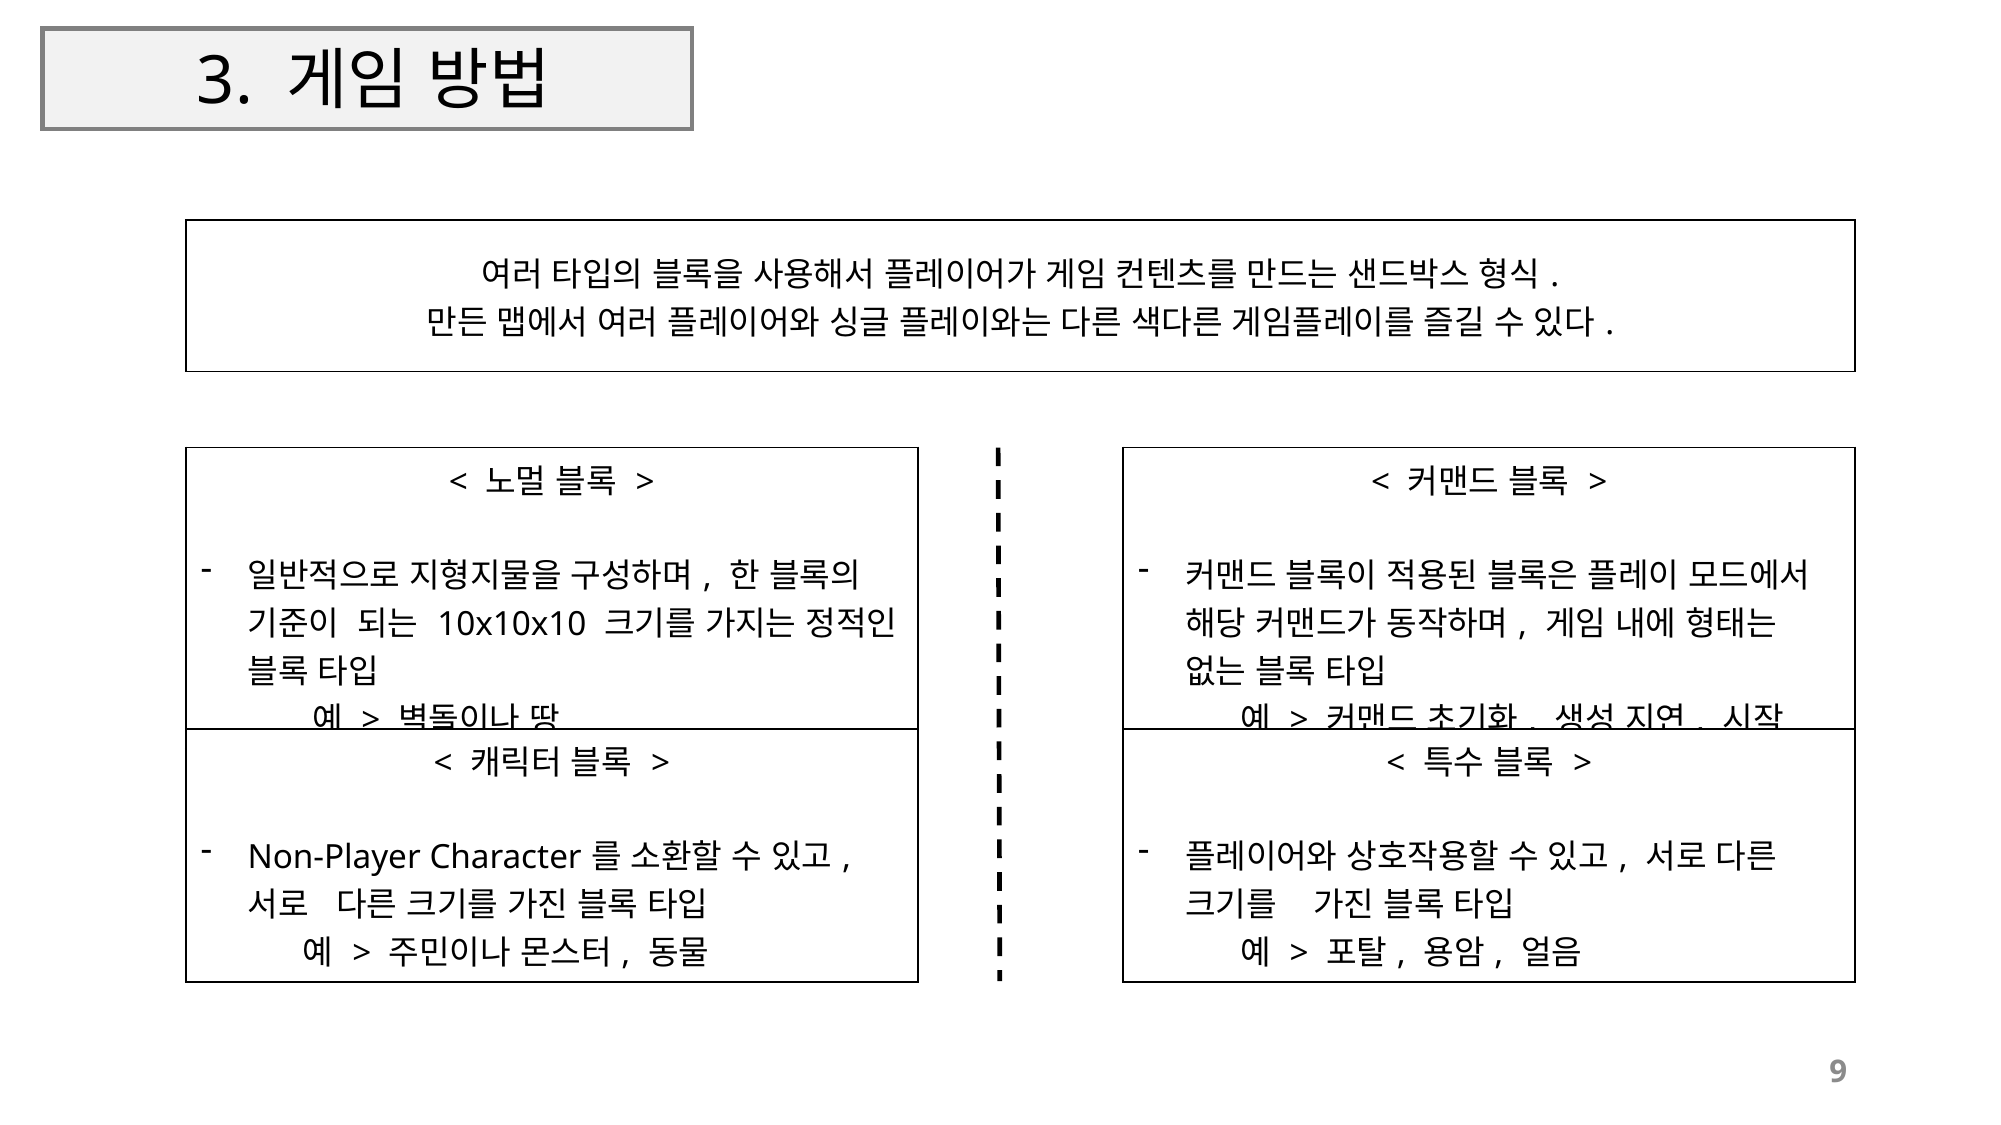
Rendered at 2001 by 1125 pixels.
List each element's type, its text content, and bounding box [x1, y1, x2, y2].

title 3. 게임 방법 [63, 27, 685, 126]
table_header < 커맨드 블록 > 커맨드 블록이 적용된 블록은 플레이 모드에서 해당 커맨드가 동작하며, 게임 내에 형태는 없는 블록 타입 예 > 커맨드 초기화, 생성 지연, 시작 위치 지정 [1124, 448, 1854, 728]
table_header < 특수 블록 > 플레이어와 상호작용할 수 있고, 서로 다른 크기를 가진 블록 타입 예 > 포탈, 용암, 얼음 [1124, 730, 1854, 981]
table_header 여러 타입의 블록을 사용해서 플레이어가 게임 컨텐츠를 만드는 샌드박스 형식. 만든 맵에서 여러 플레이어와 싱글 플레이와는 다른 색다른 게임플레이를 즐길 수 있다. [187, 221, 1854, 371]
table_header < 노멀 블록 > 일반적으로 지형지물을 구성하며, 한 블록의 기준이 되는 10x10x10 크기를 가지는 정적인 블록 타입 예 > 벽돌이나 땅 [187, 448, 917, 728]
table_header < 캐릭터 블록 > Non-Player Character를 소환할 수 있고, 서로 다른 크기를 가진 블록 타입 예 > 주민이나 몬스터, 동물 [187, 730, 917, 981]
slide_number 9 [1412, 1042, 1863, 1103]
